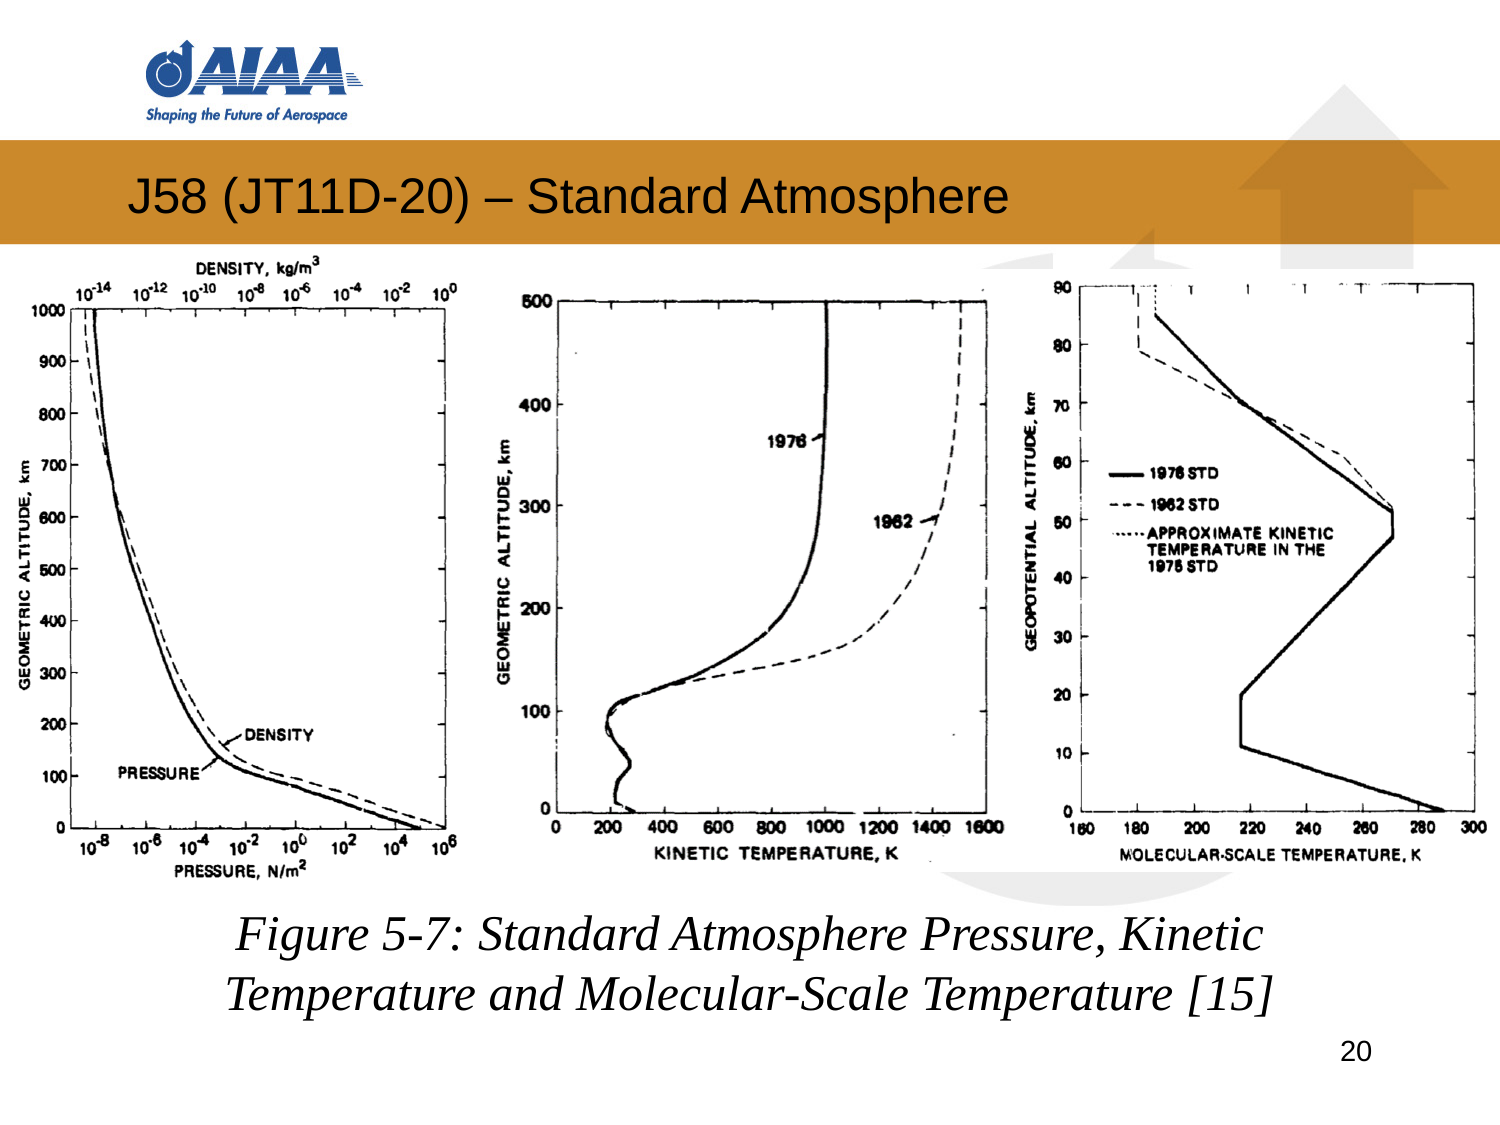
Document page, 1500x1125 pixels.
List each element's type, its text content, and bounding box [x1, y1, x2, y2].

slide_number 20 [1074, 1028, 1388, 1101]
title J58 (JT11D-20) – Standard Atmosphere [112, 137, 1388, 251]
text_box Figure 5-7: Standard Atmosphere Pressure, Kinetic Temperature and Molecular-Scale Temperature [15] [112, 892, 1388, 1028]
picture [0, 0, 1500, 1125]
